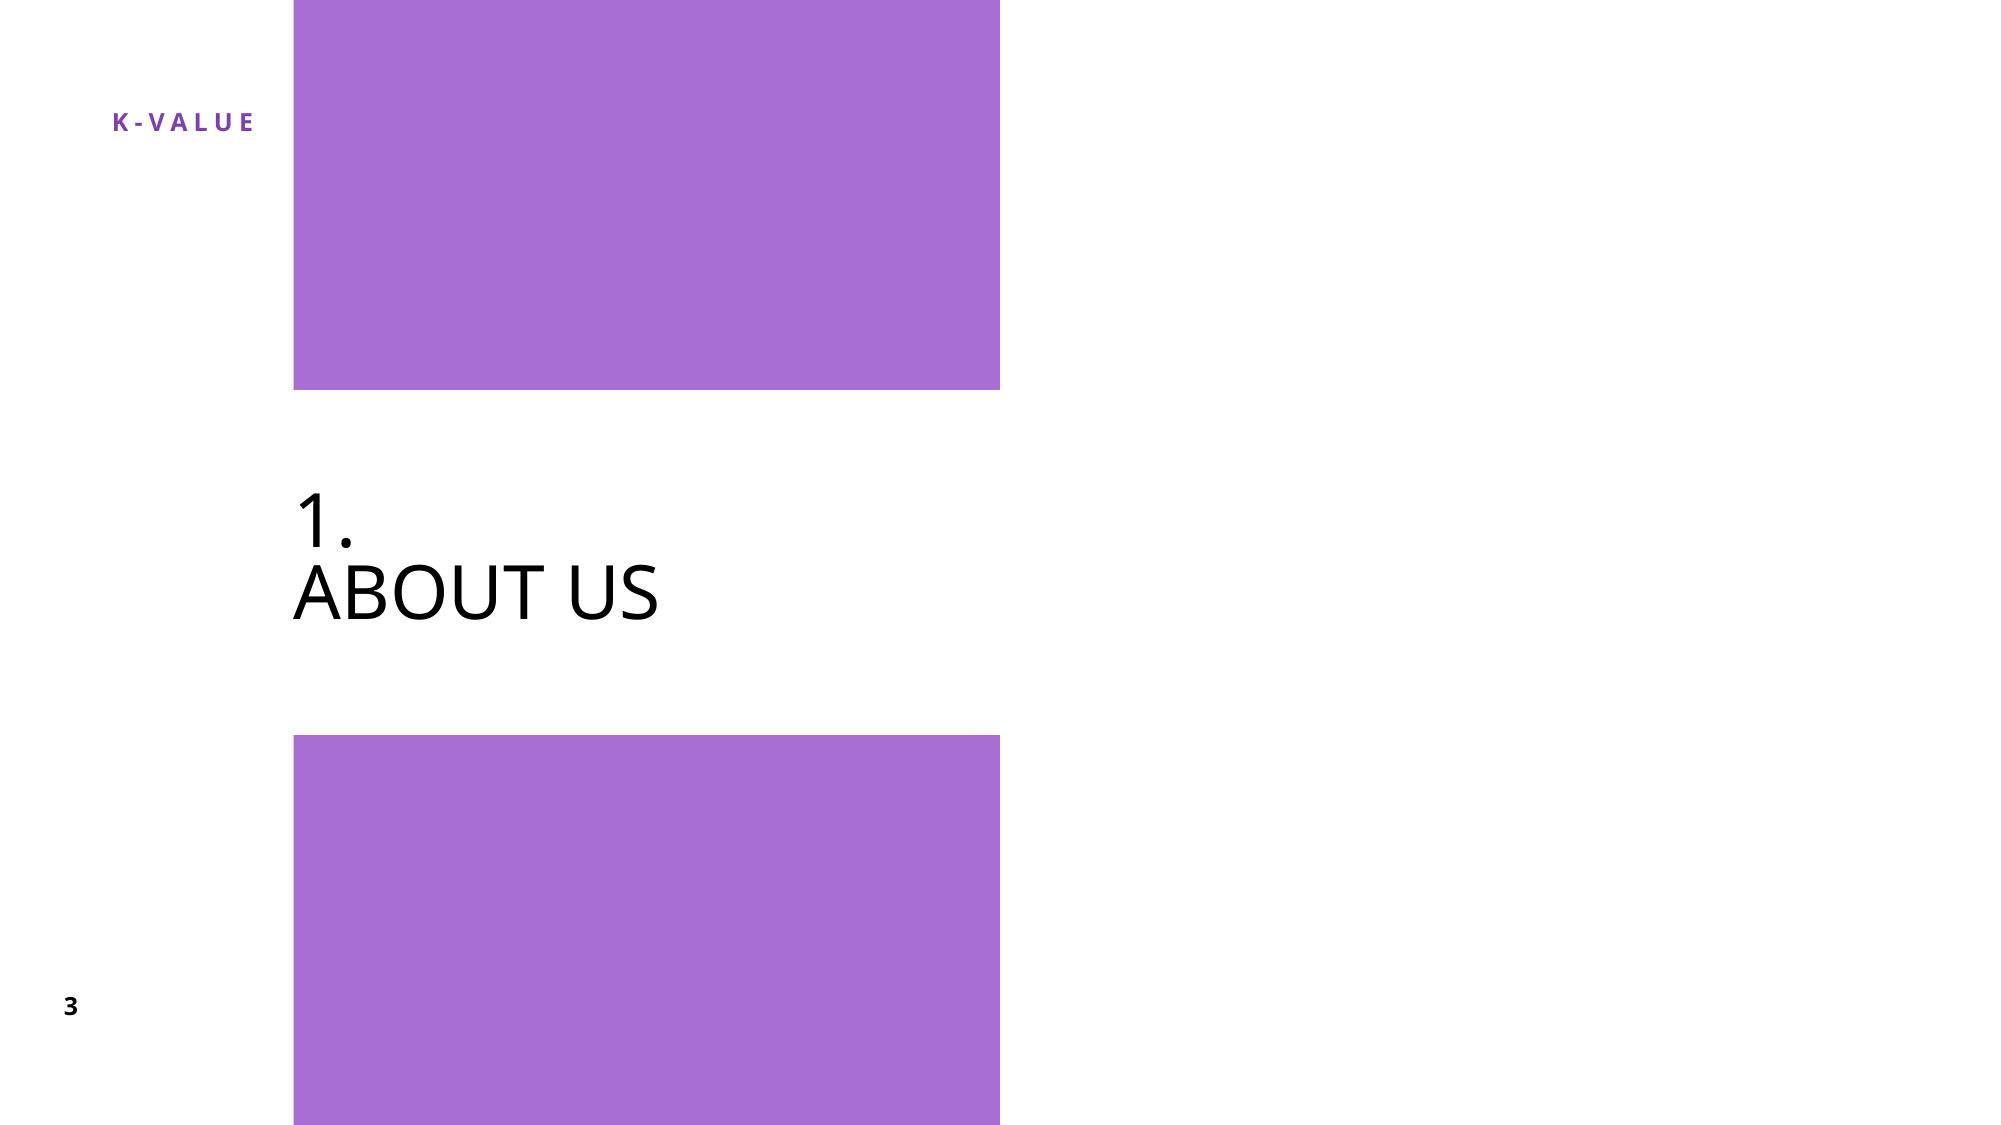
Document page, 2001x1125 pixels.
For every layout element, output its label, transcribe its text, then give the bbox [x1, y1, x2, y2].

text_box 1. ABOUT US [293, 489, 899, 634]
picture [293, 0, 1000, 390]
picture [293, 735, 1000, 1125]
